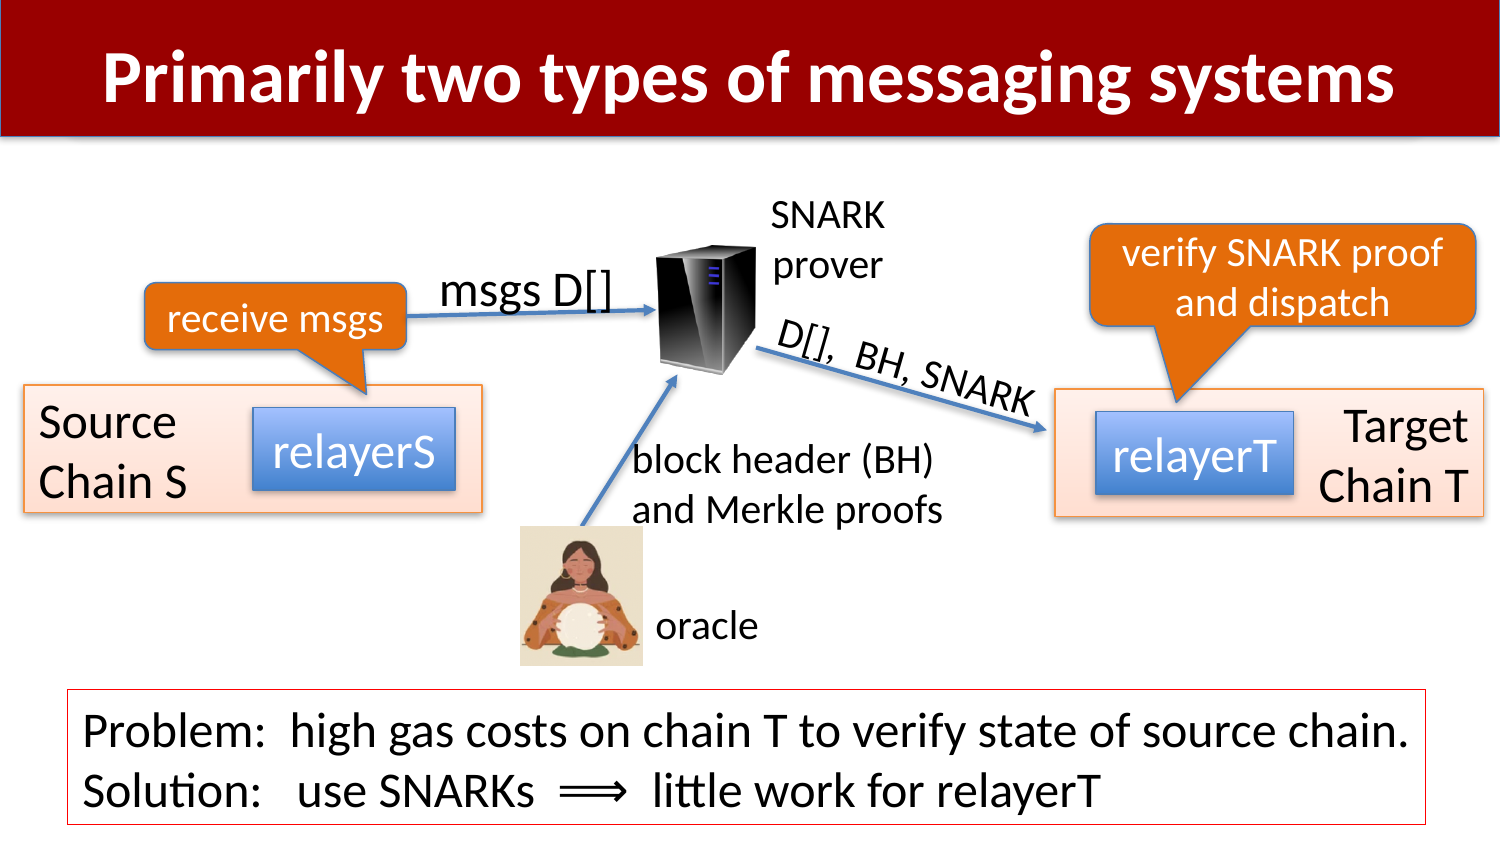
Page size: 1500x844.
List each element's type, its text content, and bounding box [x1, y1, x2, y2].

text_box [406, 248, 657, 325]
text_box relayerT [1095, 411, 1294, 495]
text_box Problem: high gas costs on chain T to verify state of source chain. Solution: use SNARKs ⟹ little work for relayerT [67, 689, 1426, 825]
title Primarily two types of messaging systems [75, 20, 1425, 123]
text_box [581, 374, 961, 541]
text_box Target Chain T [1054, 388, 1484, 517]
text_box receive msgs [143, 281, 408, 396]
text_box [655, 178, 902, 372]
text_box relayerS [252, 407, 456, 491]
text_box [755, 332, 1056, 431]
text_box verify SNARK proof and dispatch [1089, 222, 1477, 404]
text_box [520, 526, 776, 666]
text_box Source Chain S [23, 384, 483, 513]
